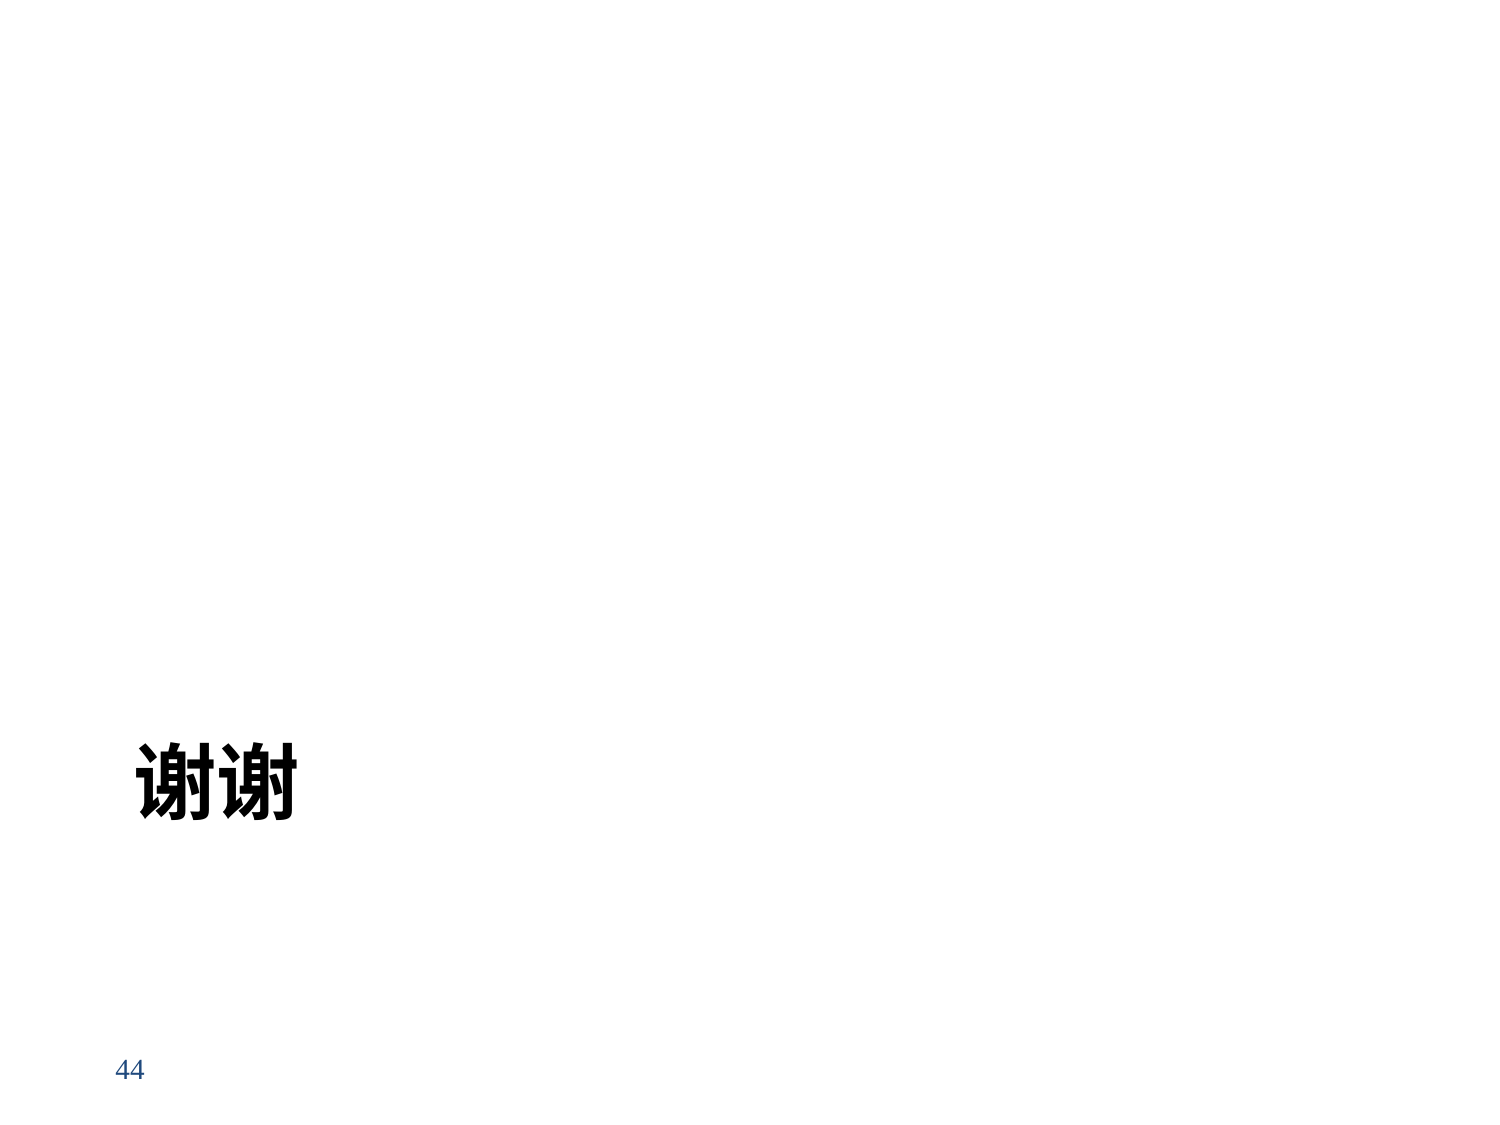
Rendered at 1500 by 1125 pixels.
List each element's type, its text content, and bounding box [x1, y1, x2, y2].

title 谢谢 [118, 722, 1394, 947]
slide_number 44 [100, 1042, 426, 1103]
